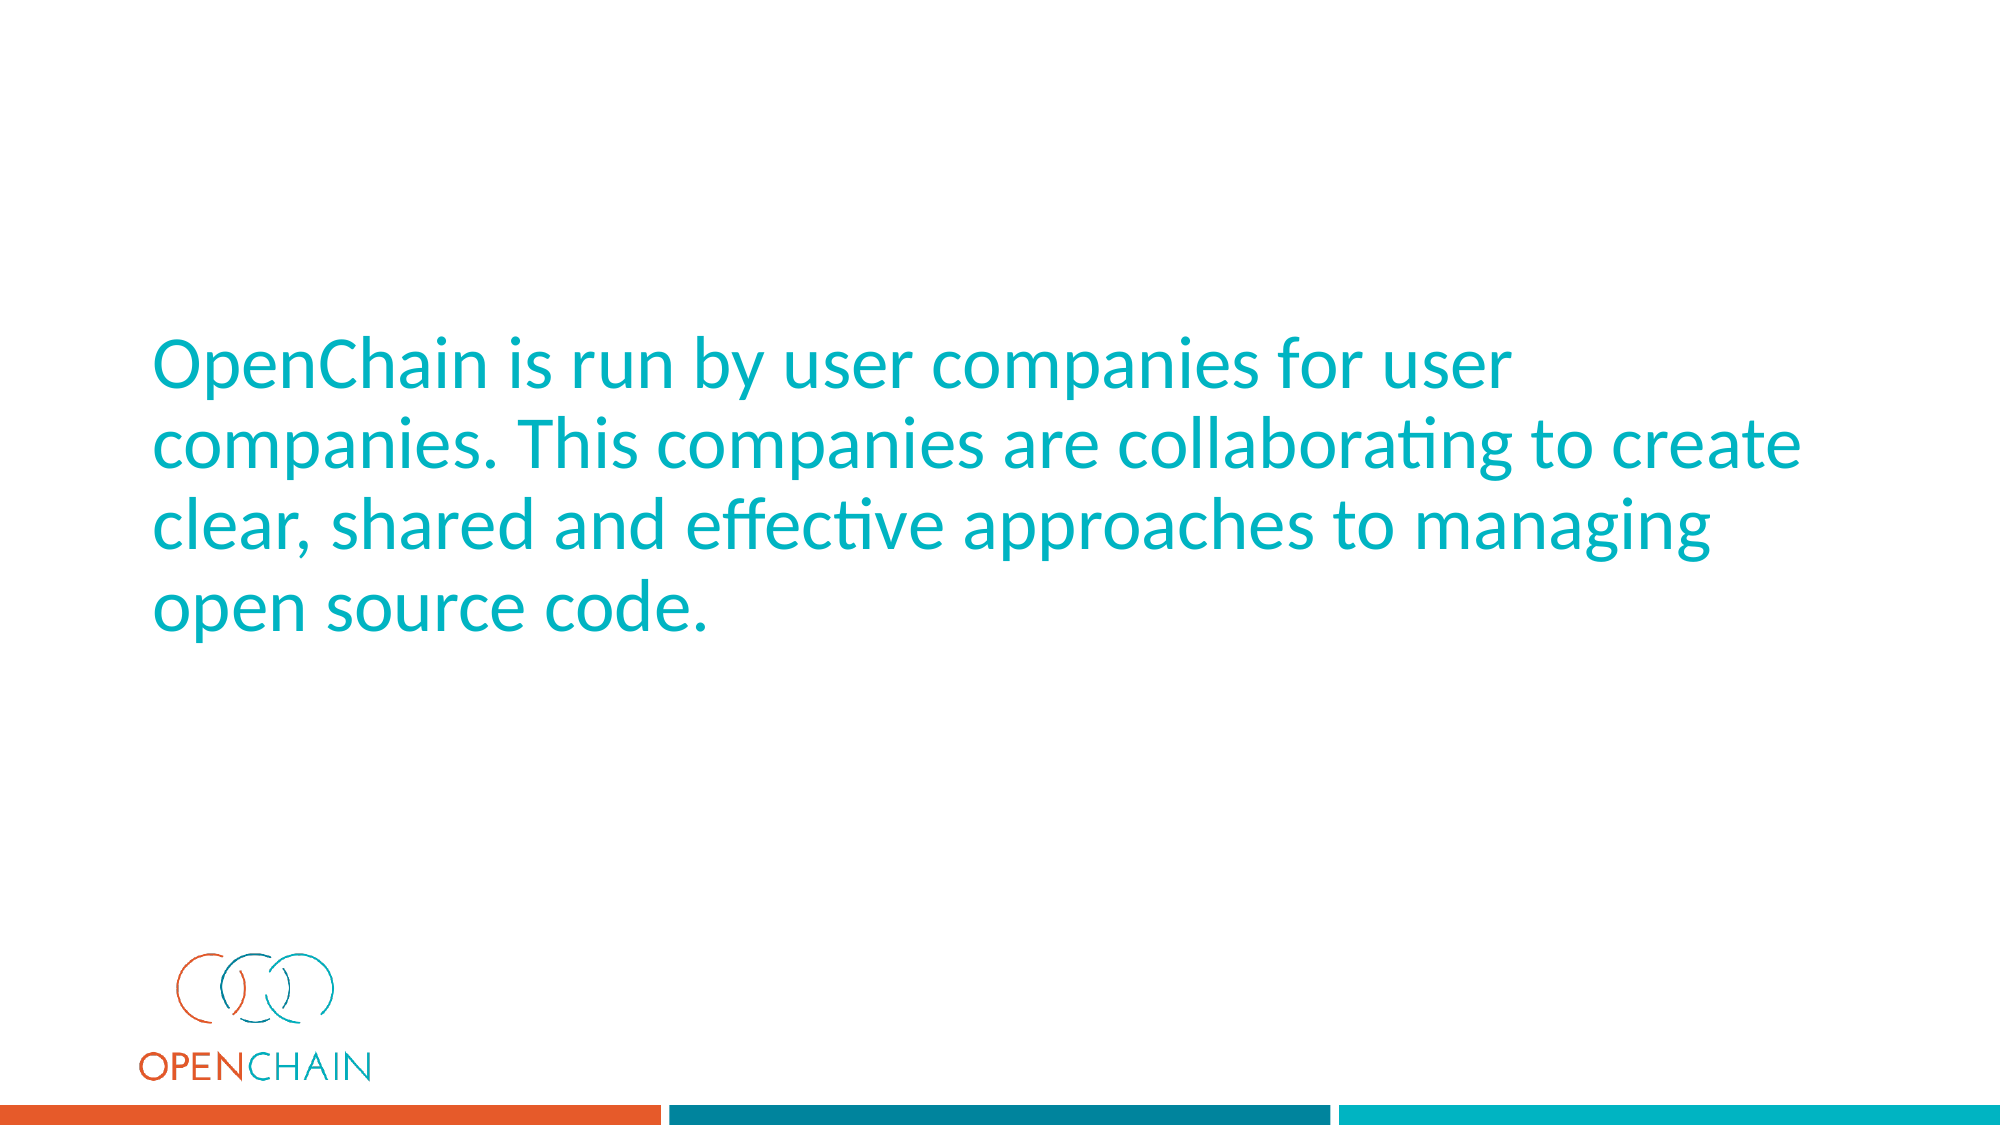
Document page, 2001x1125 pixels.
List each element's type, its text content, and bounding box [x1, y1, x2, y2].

title OpenChain is run by user companies for user companies. This companies are collaborating to create clear, shared and effective approaches to managing open source code. [137, 376, 1863, 594]
picture [137, 951, 372, 1082]
